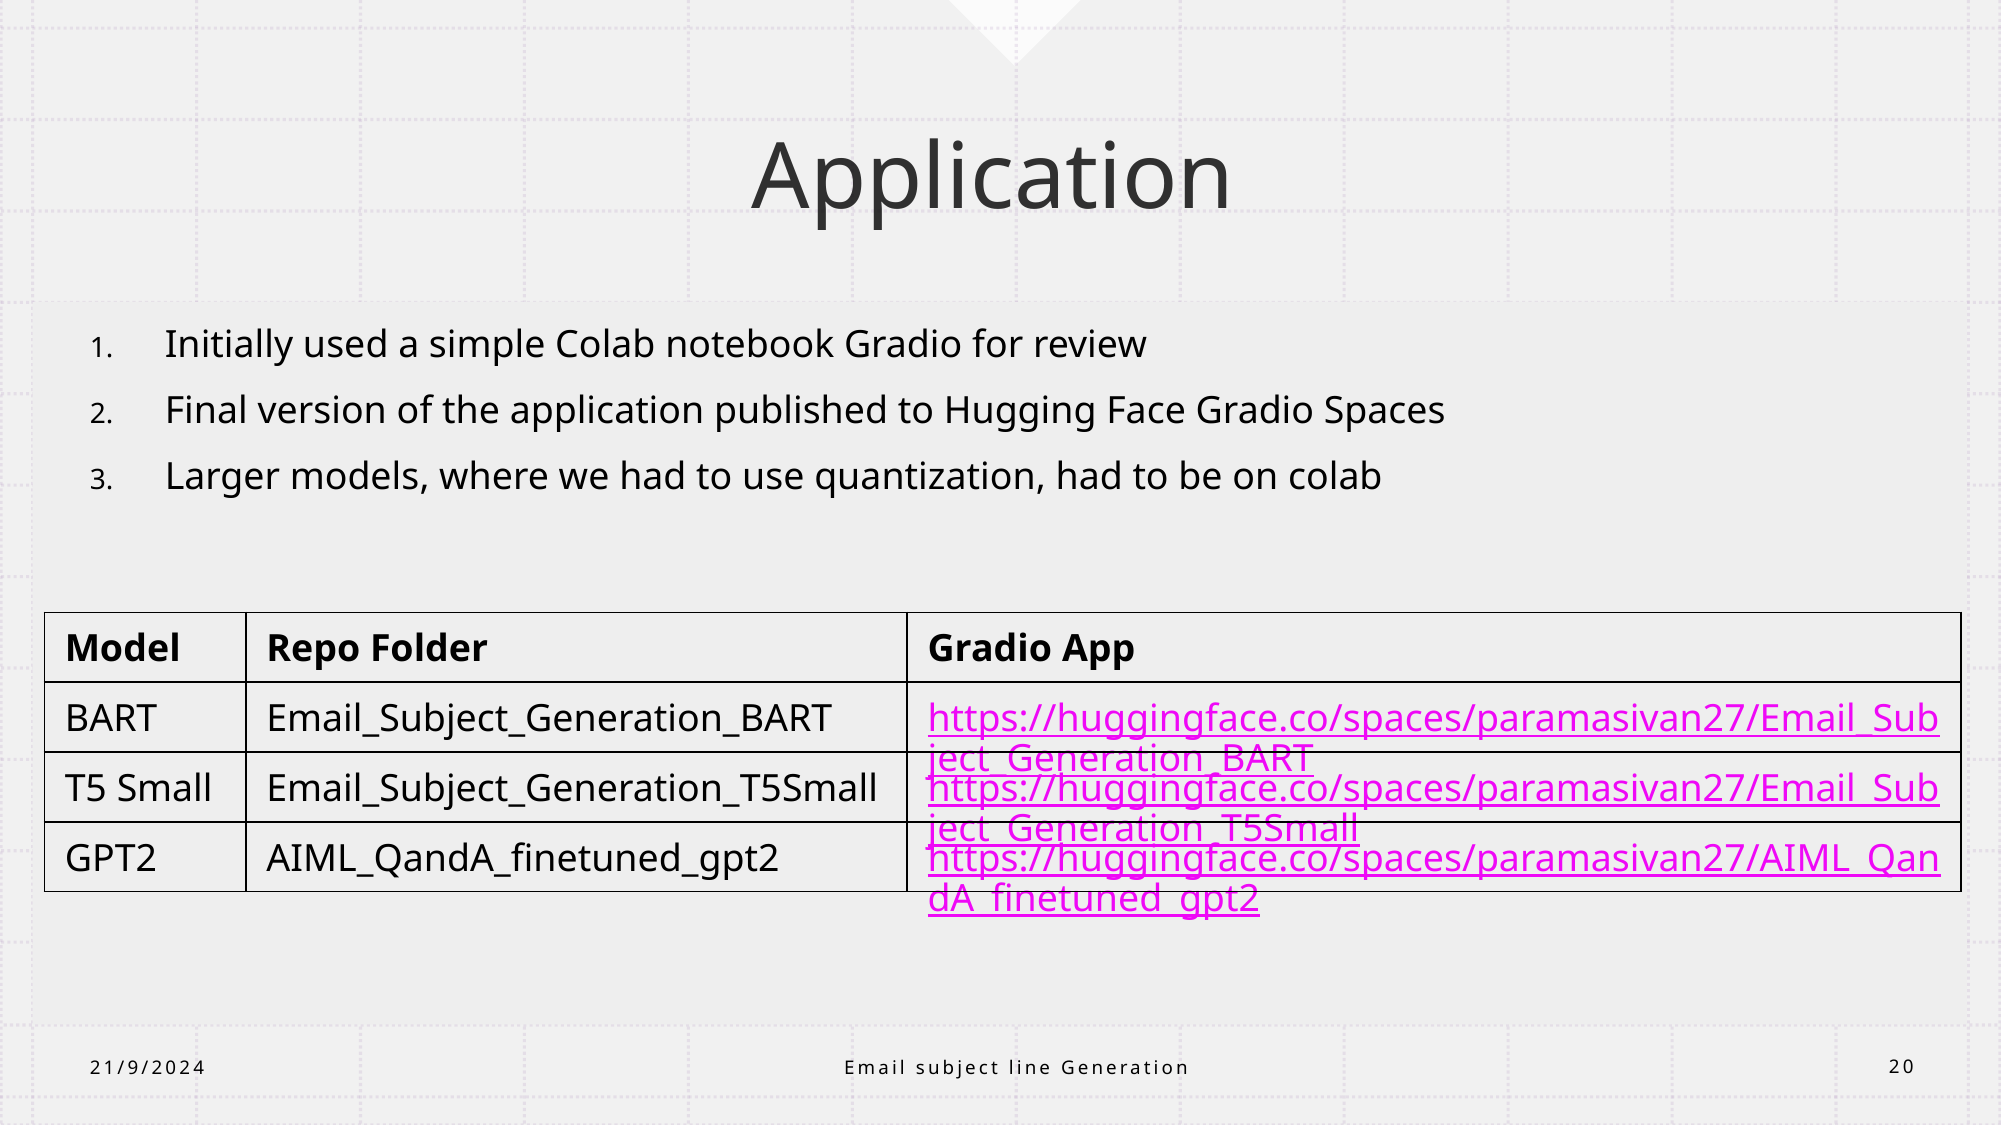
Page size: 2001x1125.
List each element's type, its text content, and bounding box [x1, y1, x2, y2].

table_cell GPT2 [45, 823, 245, 891]
table_header Gradio App [908, 613, 1960, 681]
table_cell BART [45, 683, 245, 751]
table_cell AIML_QandA_finetuned_gpt2 [247, 823, 906, 891]
list Initially used a simple Colab notebook Gradio for review Final version of the application published to Hugging Face Gradio Spaces Larger models, where we had to use quantization, had to be on colab [75, 312, 1800, 563]
table_cell T5 Small [45, 753, 245, 821]
table_cell https://huggingface.co/spaces/paramasivan27/AIML_QandA_finetuned_gpt2 [908, 823, 1960, 891]
table_cell https://huggingface.co/spaces/paramasivan27/Email_Subject_Generation_BART [908, 683, 1960, 751]
title Application [50, 55, 1937, 302]
table_header Repo Folder [247, 613, 906, 681]
table_cell https://huggingface.co/spaces/paramasivan27/Email_Subject_Generation_T5Small [908, 753, 1960, 821]
table_cell Email_Subject_Generation_BART [247, 683, 906, 751]
table_header Model [45, 613, 245, 681]
slide_number 20 [1835, 1037, 1967, 1098]
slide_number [75, 1037, 495, 1098]
table_cell Email_Subject_Generation_T5Small [247, 753, 906, 821]
footer Email subject line Generation [689, 1036, 1343, 1097]
